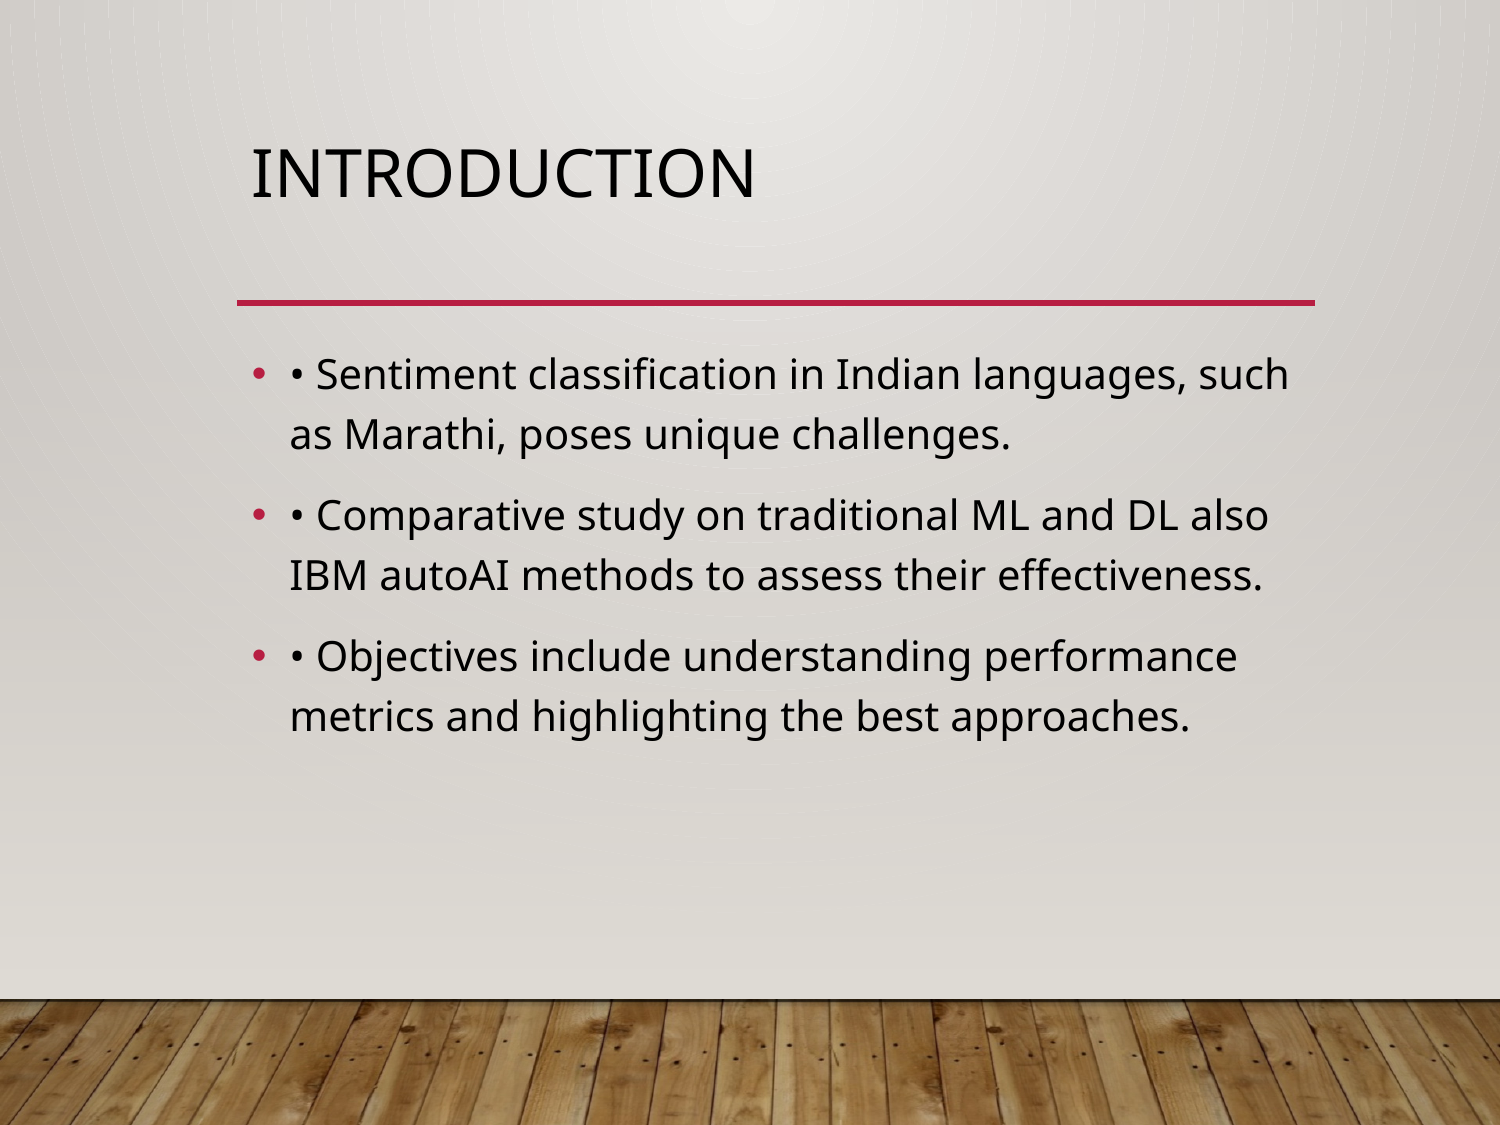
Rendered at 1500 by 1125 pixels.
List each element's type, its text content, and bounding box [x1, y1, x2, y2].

list • Sentiment classification in Indian languages, such as Marathi, poses unique challenges. • Comparative study on traditional ML and DL also IBM autoAI methods to assess their effectiveness. • Objectives include understanding performance metrics and highlighting the best approaches. [236, 330, 1315, 897]
title Introduction [236, 131, 1315, 305]
picture [0, 999, 1500, 1125]
